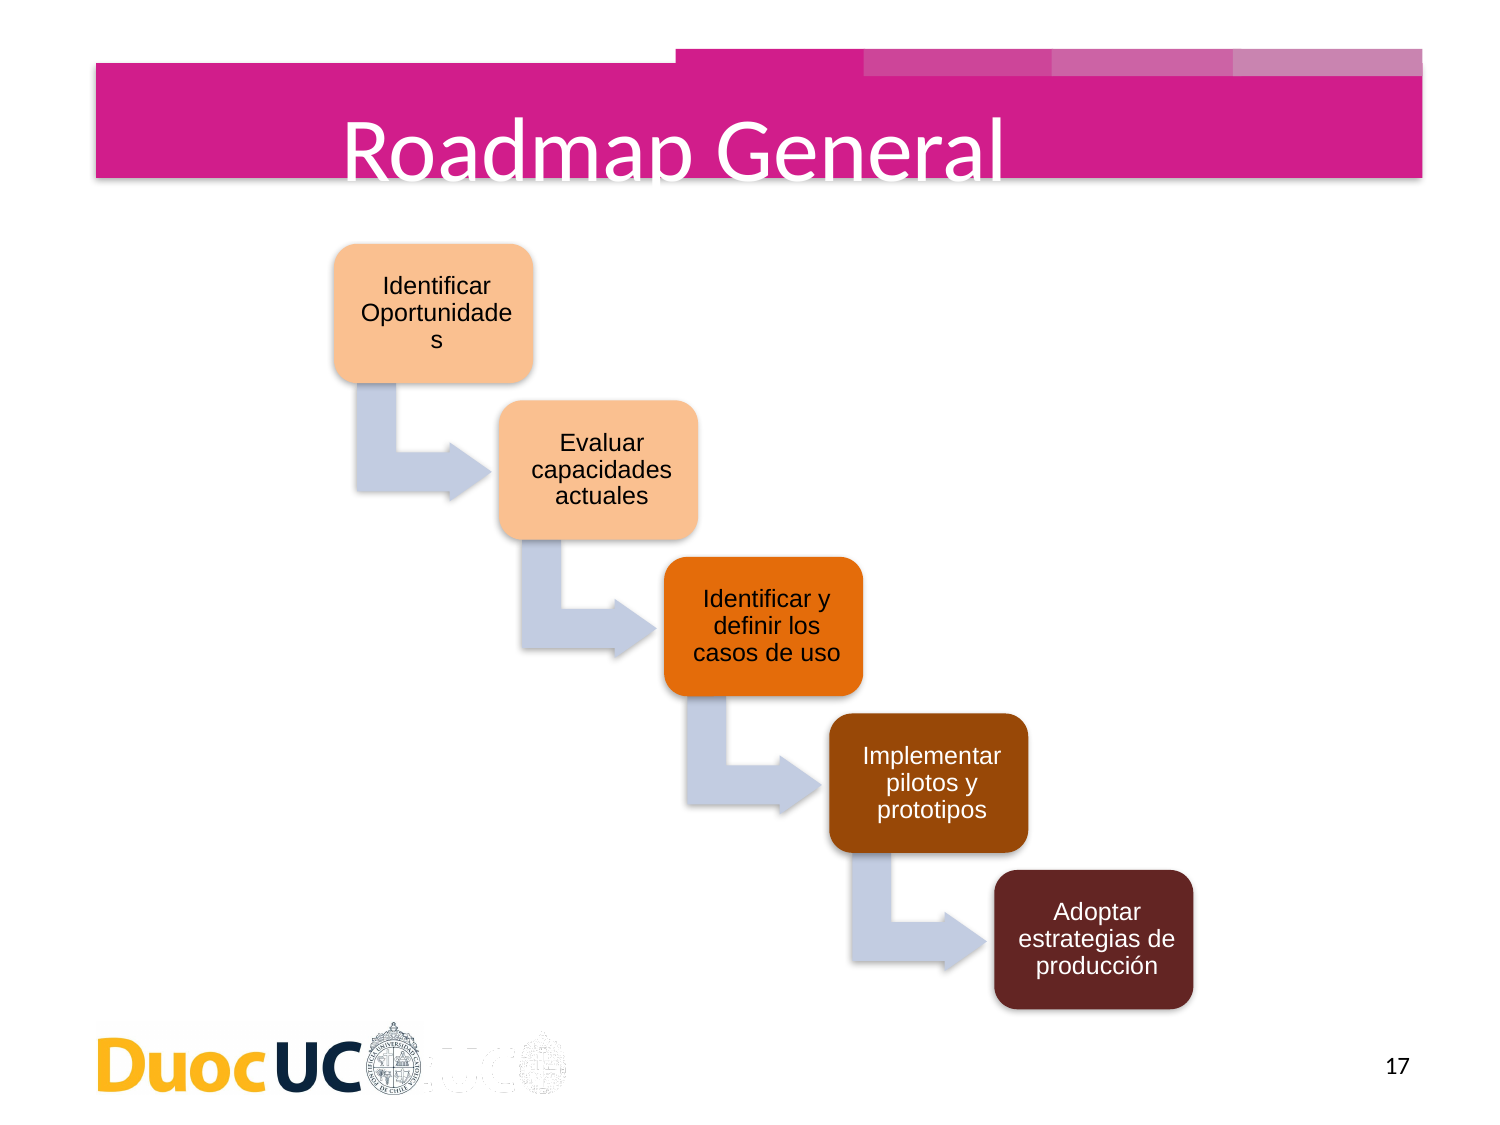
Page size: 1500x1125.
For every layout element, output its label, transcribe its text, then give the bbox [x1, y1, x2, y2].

text_box 17 [1074, 1042, 1425, 1103]
title Roadmap General [0, 51, 1350, 239]
picture [96, 1021, 566, 1095]
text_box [56, 238, 1472, 1015]
